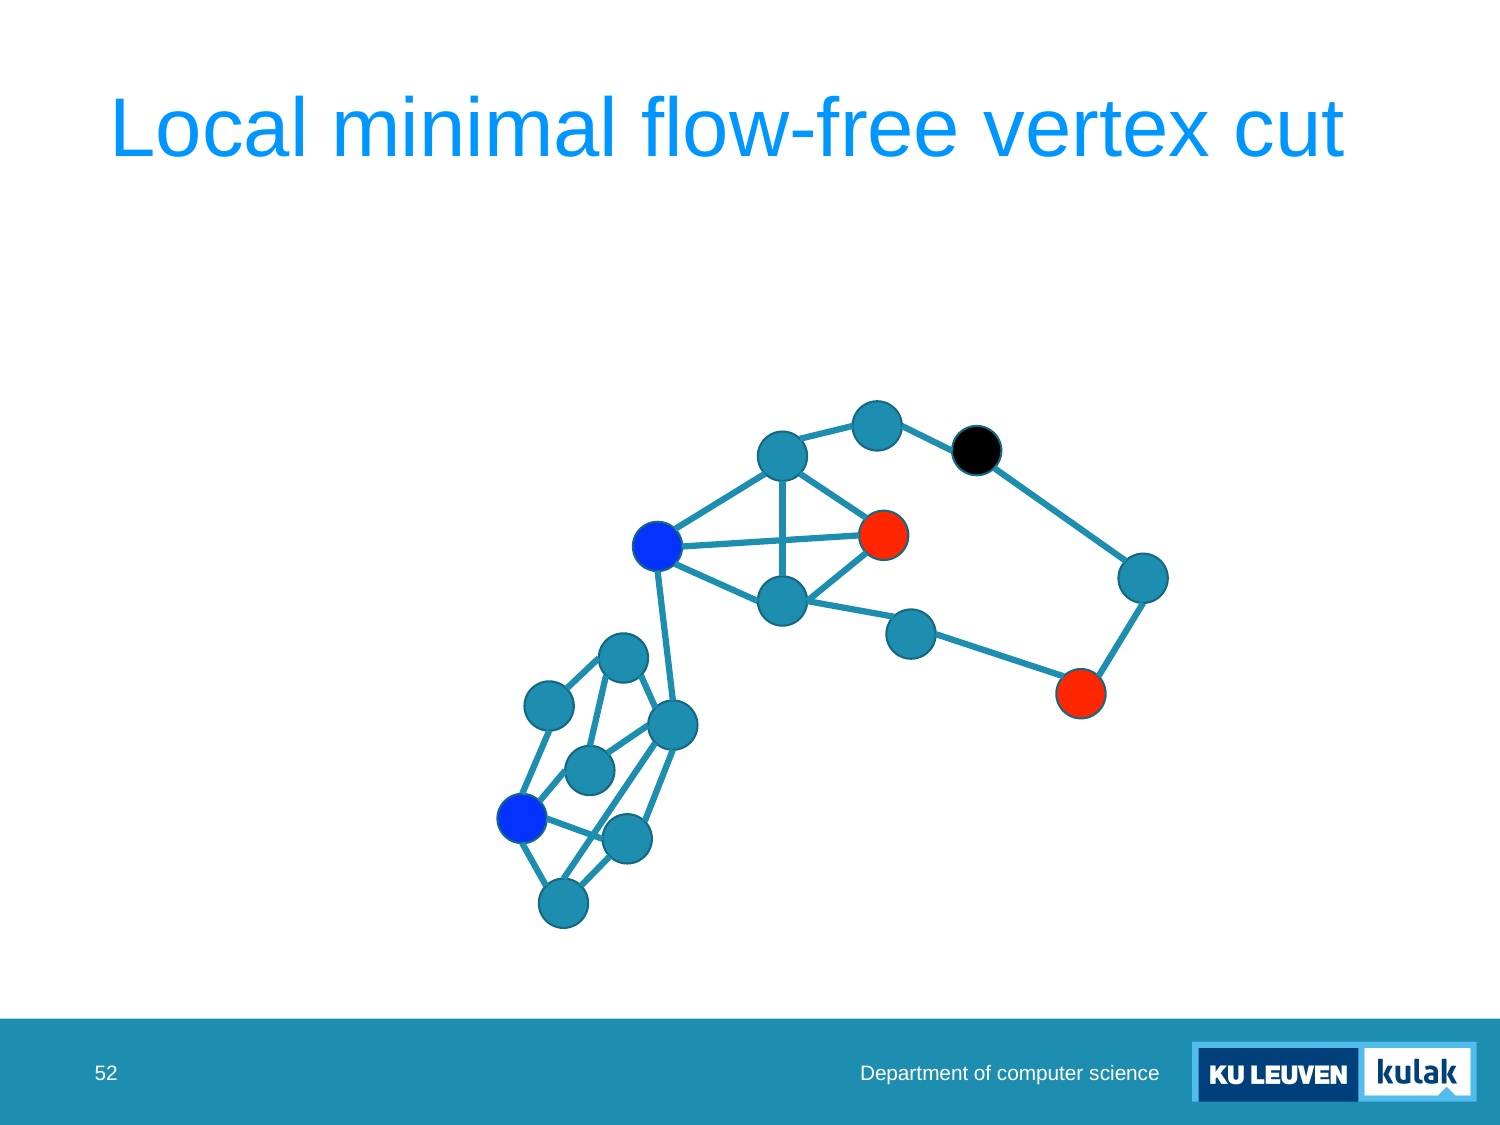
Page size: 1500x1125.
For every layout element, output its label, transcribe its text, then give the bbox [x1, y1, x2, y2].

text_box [539, 770, 566, 802]
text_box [589, 675, 606, 746]
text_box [522, 843, 547, 886]
footer Department of computer science [583, 1018, 1190, 1125]
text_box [1098, 602, 1144, 677]
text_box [799, 473, 867, 518]
text_box [496, 792, 548, 845]
text_box [756, 430, 809, 482]
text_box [807, 600, 894, 617]
text_box [951, 424, 1003, 477]
text_box [1117, 552, 1169, 604]
text_box [1055, 667, 1107, 720]
slide_number 52 [94, 1018, 201, 1125]
text_box [597, 632, 650, 684]
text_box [566, 658, 599, 689]
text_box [656, 749, 673, 822]
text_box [799, 425, 853, 439]
title Local minimal flow-free vertex cut [94, 35, 1406, 225]
picture [1192, 1041, 1477, 1102]
text_box [885, 608, 937, 660]
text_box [546, 818, 603, 839]
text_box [682, 535, 859, 547]
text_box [581, 879, 610, 886]
text_box [631, 520, 683, 572]
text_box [807, 552, 867, 600]
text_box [563, 742, 656, 879]
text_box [522, 730, 550, 794]
text_box [523, 680, 575, 732]
text_box [537, 877, 590, 929]
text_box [994, 468, 1126, 561]
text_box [901, 425, 953, 451]
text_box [607, 725, 649, 753]
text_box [674, 473, 765, 530]
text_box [674, 563, 758, 602]
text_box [640, 675, 656, 708]
text_box [756, 575, 807, 627]
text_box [935, 634, 1064, 677]
text_box [647, 699, 699, 751]
text_box [851, 400, 903, 452]
text_box [858, 509, 910, 562]
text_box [657, 571, 673, 701]
